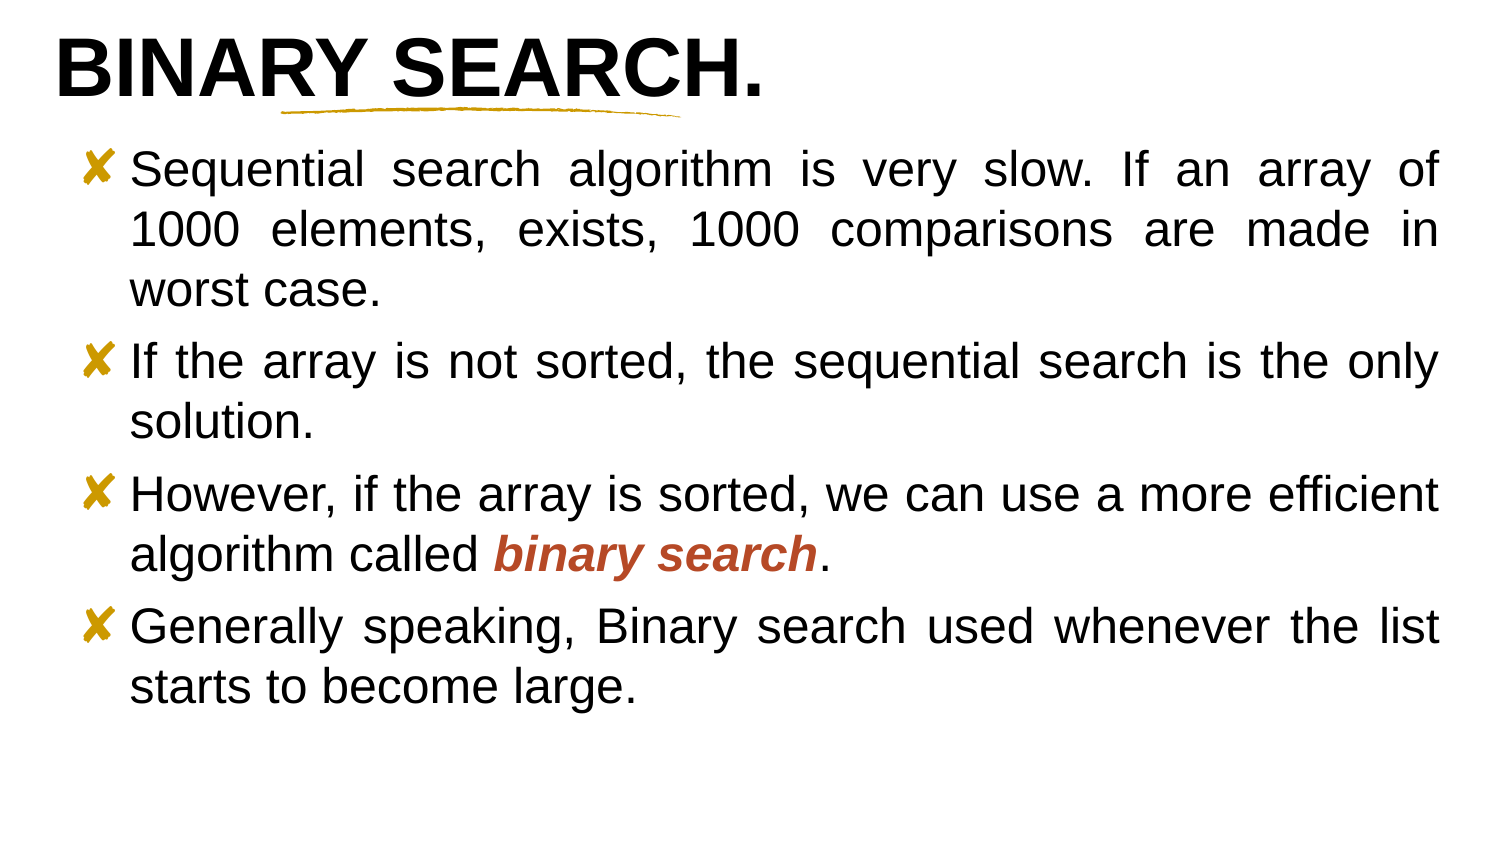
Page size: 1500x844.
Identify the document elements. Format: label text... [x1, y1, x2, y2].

title BINARY SEARCH. [54, 24, 1441, 115]
list Sequential search algorithm is very slow. If an array of 1000 elements, exists, 1000 comparisons are made in worst case. If the array is not sorted, the sequential search is the only solution. However, if the array is sorted, we can use a more efficient algorithm called binary search. Generally speaking, Binary search used whenever the list starts to become large. [54, 136, 1441, 801]
